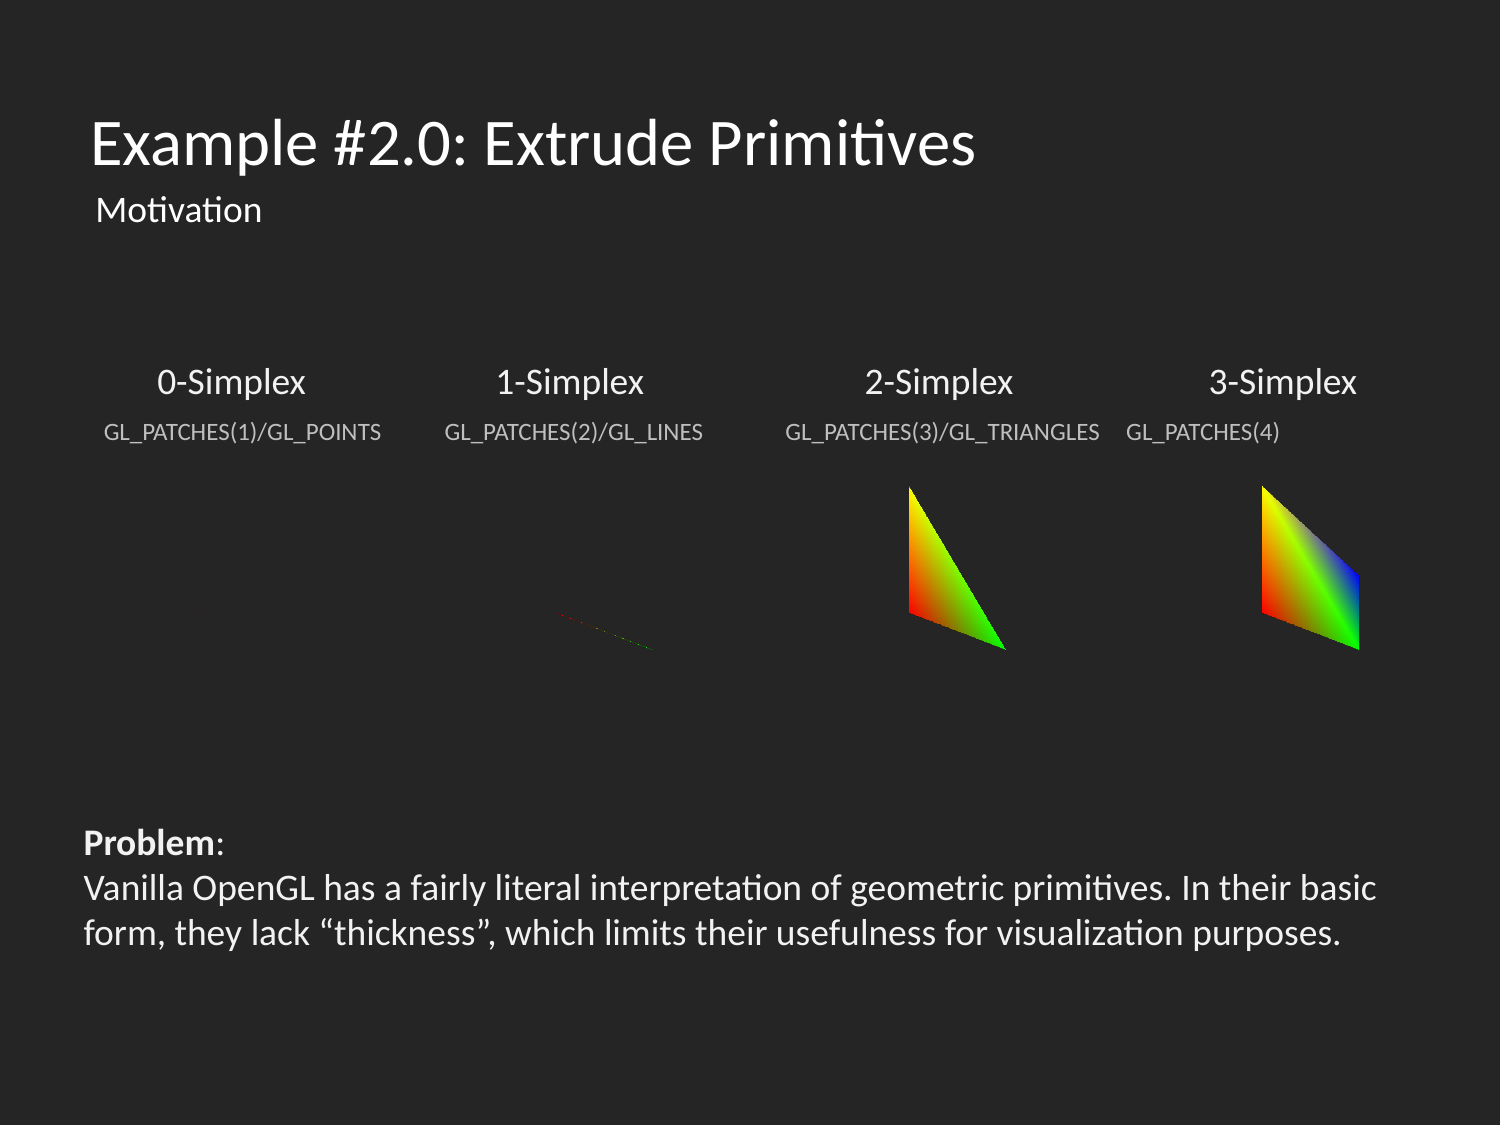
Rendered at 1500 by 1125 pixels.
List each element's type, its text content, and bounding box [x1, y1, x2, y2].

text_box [51, 461, 1413, 764]
text_box 3-Simplex [1193, 349, 1373, 410]
text_box GL_PATCHES(2)/GL_LINES [429, 408, 801, 454]
text_box Motivation [80, 177, 278, 238]
text_box GL_PATCHES(4) [1111, 408, 1483, 454]
text_box GL_PATCHES(3)/GL_TRIANGLES [801, 408, 1111, 454]
text_box 2-Simplex [849, 349, 1029, 410]
text_box 0-Simplex [142, 349, 321, 410]
text_box 1-Simplex [480, 349, 660, 410]
text_box Problem: Vanilla OpenGL has a fairly literal interpretation of geometric primitives. In their basic form, they lack “thickness”, which limits their usefulness for visualization purposes. [68, 810, 1420, 961]
text_box GL_PATCHES(1)/GL_POINTS [88, 408, 429, 454]
title Example #2.0: Extrude Primitives [75, 45, 1425, 233]
